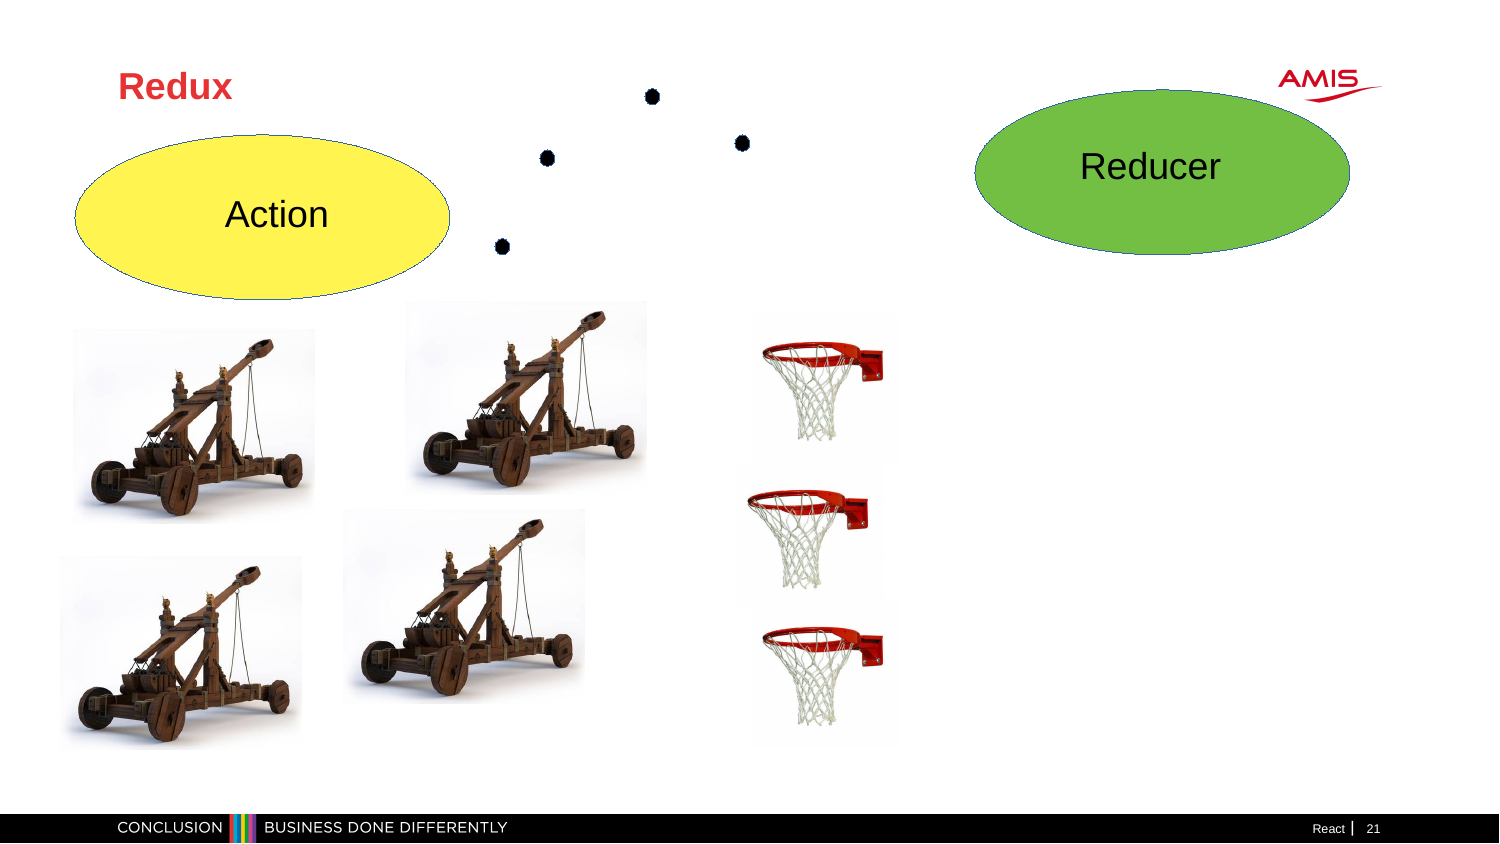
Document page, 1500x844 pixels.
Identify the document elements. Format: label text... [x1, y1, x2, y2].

text_box Redux [118, 47, 1204, 129]
picture [0, 814, 236, 843]
text_box Action [209, 183, 345, 240]
picture [59, 556, 303, 751]
picture [342, 509, 586, 704]
text_box [74, 134, 450, 300]
text_box [494, 238, 510, 255]
text_box [734, 134, 750, 152]
picture [404, 301, 648, 496]
text_box React [814, 820, 1346, 838]
text_box [644, 88, 660, 105]
picture [239, 814, 1499, 843]
picture [72, 329, 316, 524]
picture [1204, 58, 1387, 105]
text_box [539, 149, 555, 167]
text_box Reducer [1064, 135, 1245, 234]
picture [737, 314, 901, 748]
text_box <number> [1358, 820, 1381, 838]
text_box [974, 89, 1350, 255]
